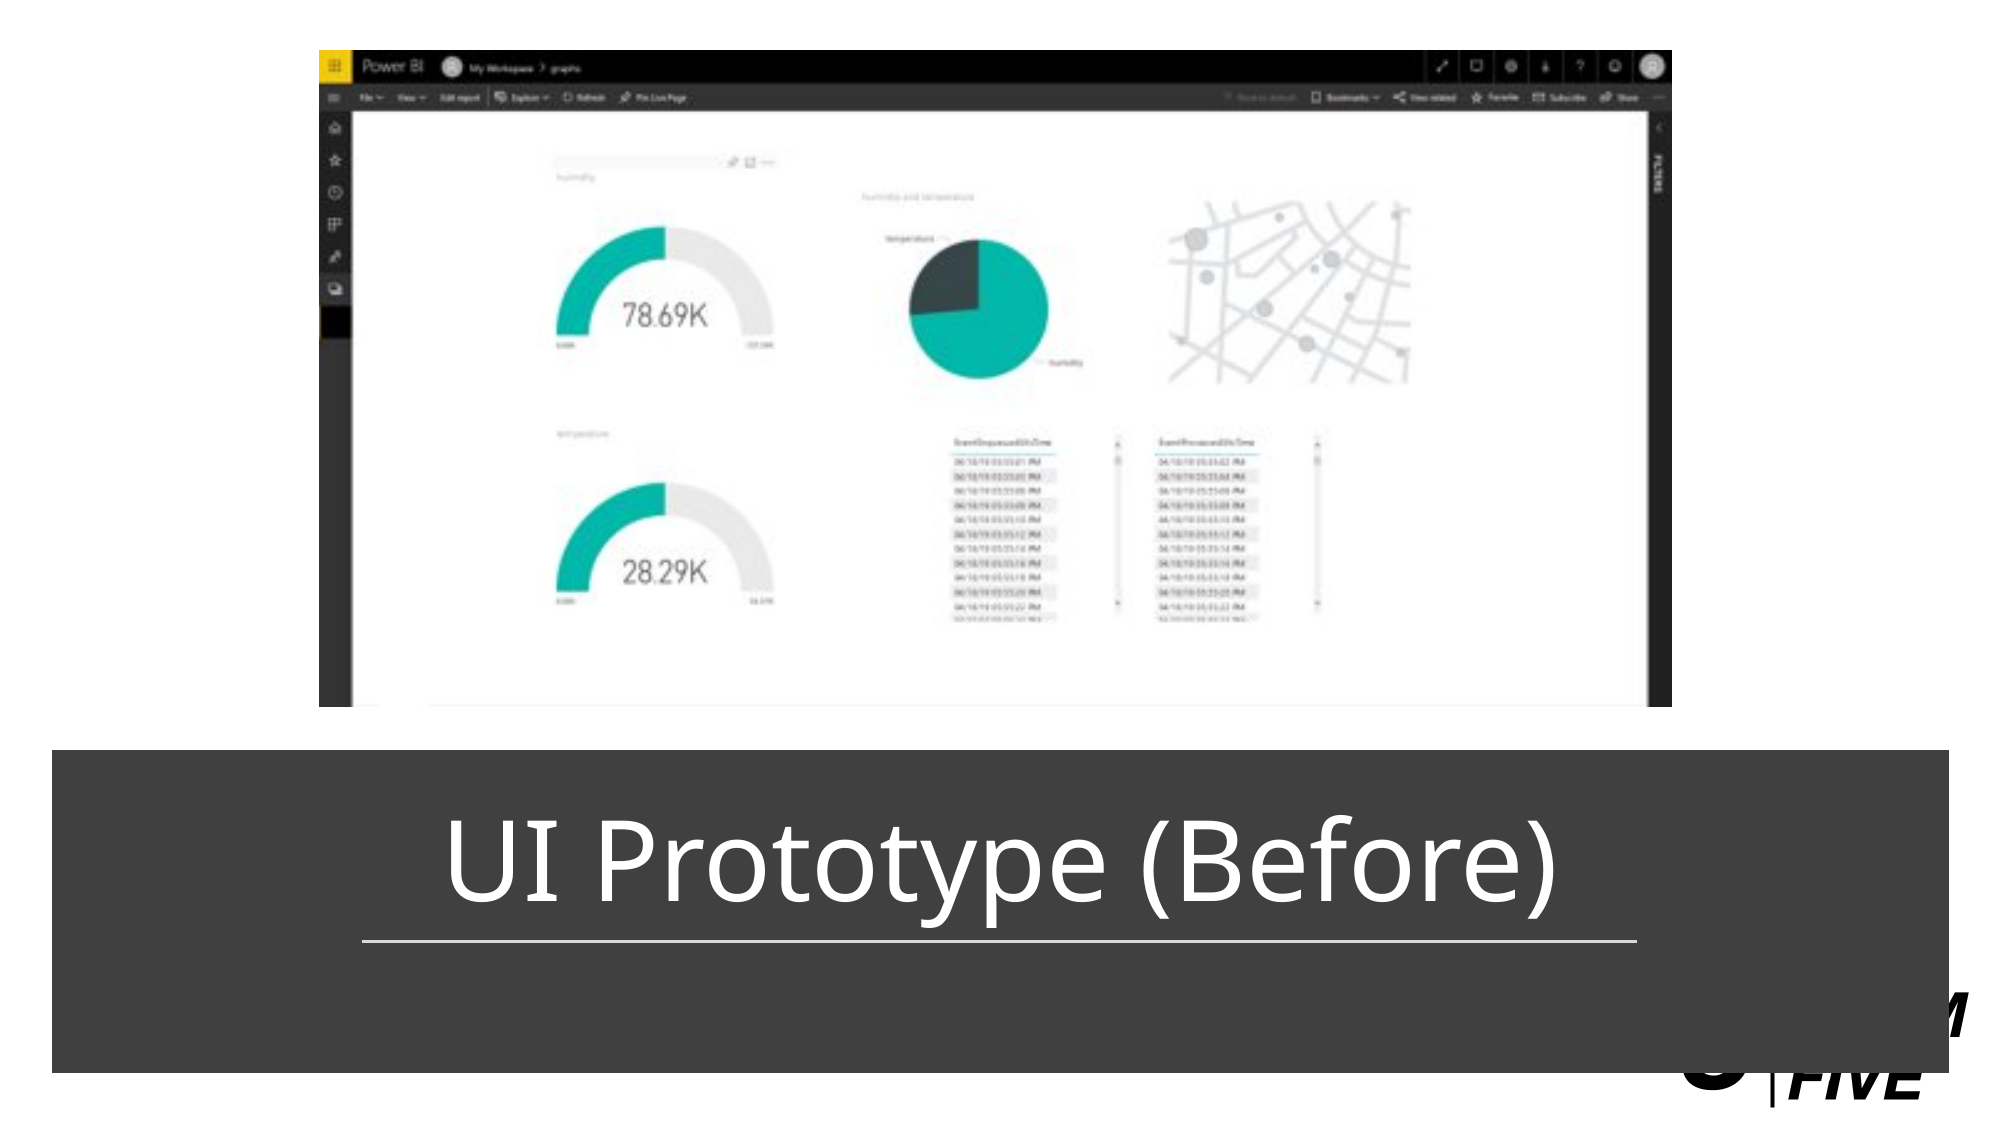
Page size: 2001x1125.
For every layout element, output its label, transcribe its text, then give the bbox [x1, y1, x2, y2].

text_box [61, 759, 1939, 1064]
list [319, 50, 1672, 707]
picture [1676, 974, 1979, 1112]
title UI Prototype (Before) [86, 780, 1914, 933]
